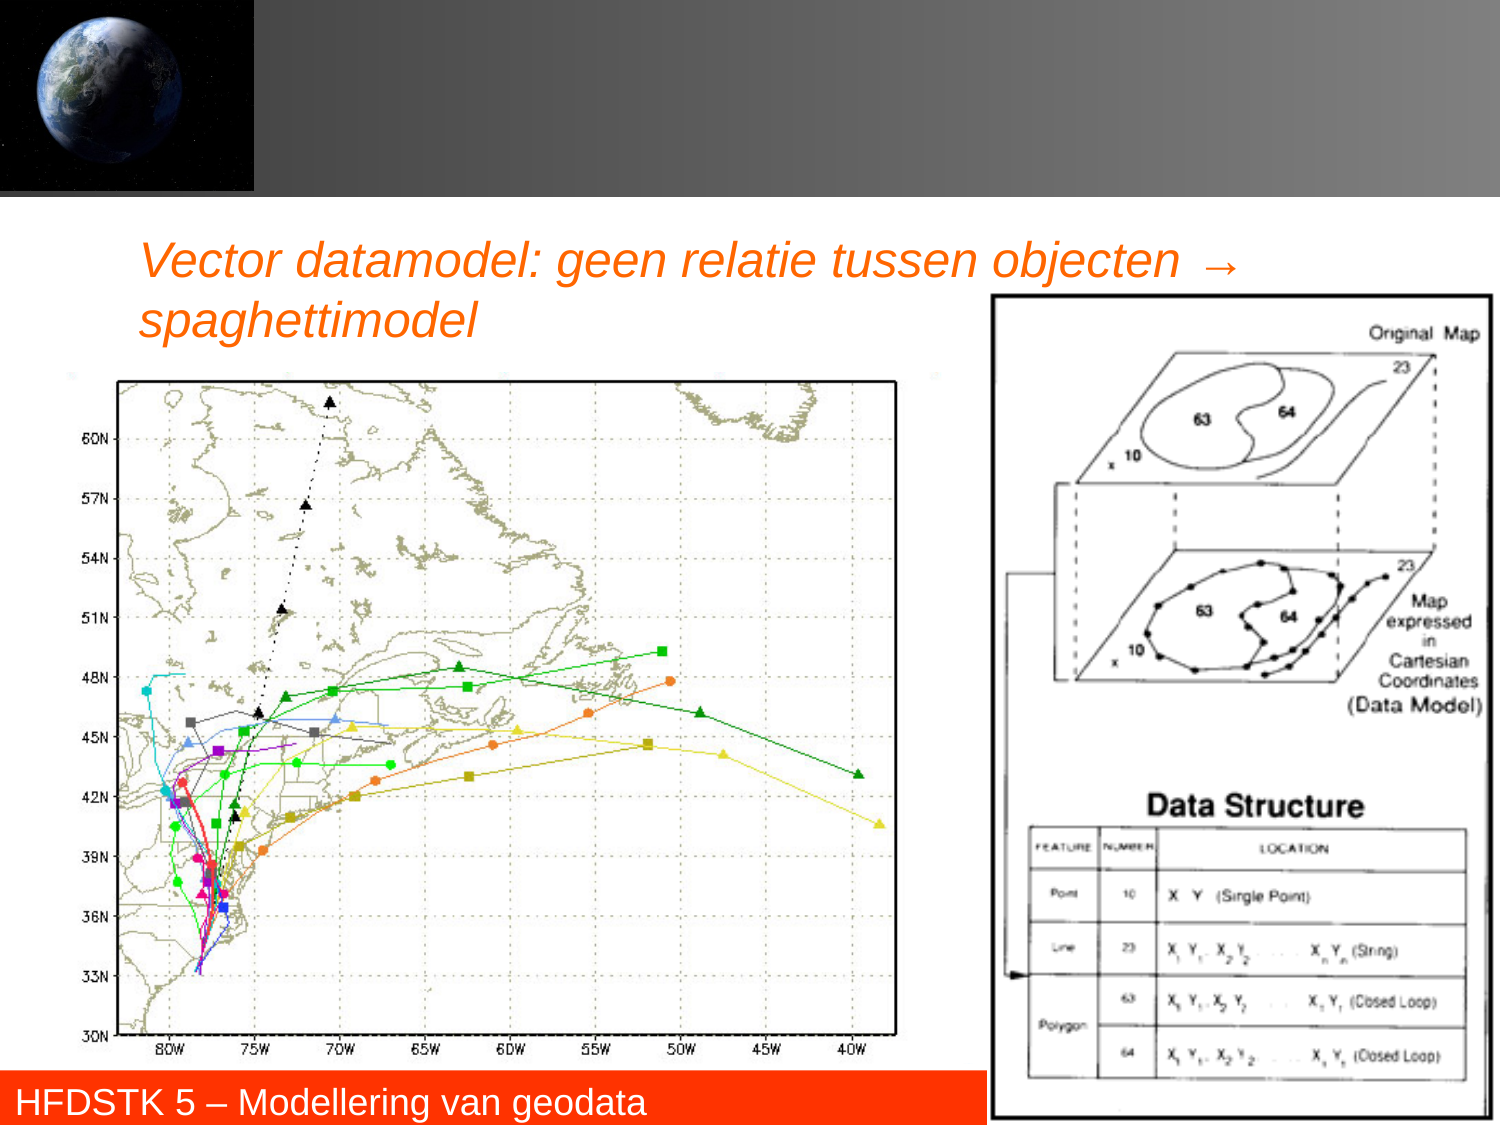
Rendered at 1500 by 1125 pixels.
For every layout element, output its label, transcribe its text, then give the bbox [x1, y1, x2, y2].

text_box [256, 0, 1500, 197]
picture [987, 290, 1500, 1125]
text_box Vector datamodel: geen relatie tussen objecten → spaghettimodel [123, 219, 1353, 355]
text_box HFDSTK 5 – Modellering van geodata [0, 1070, 982, 1125]
picture [0, 0, 255, 191]
picture [0, 371, 975, 1064]
